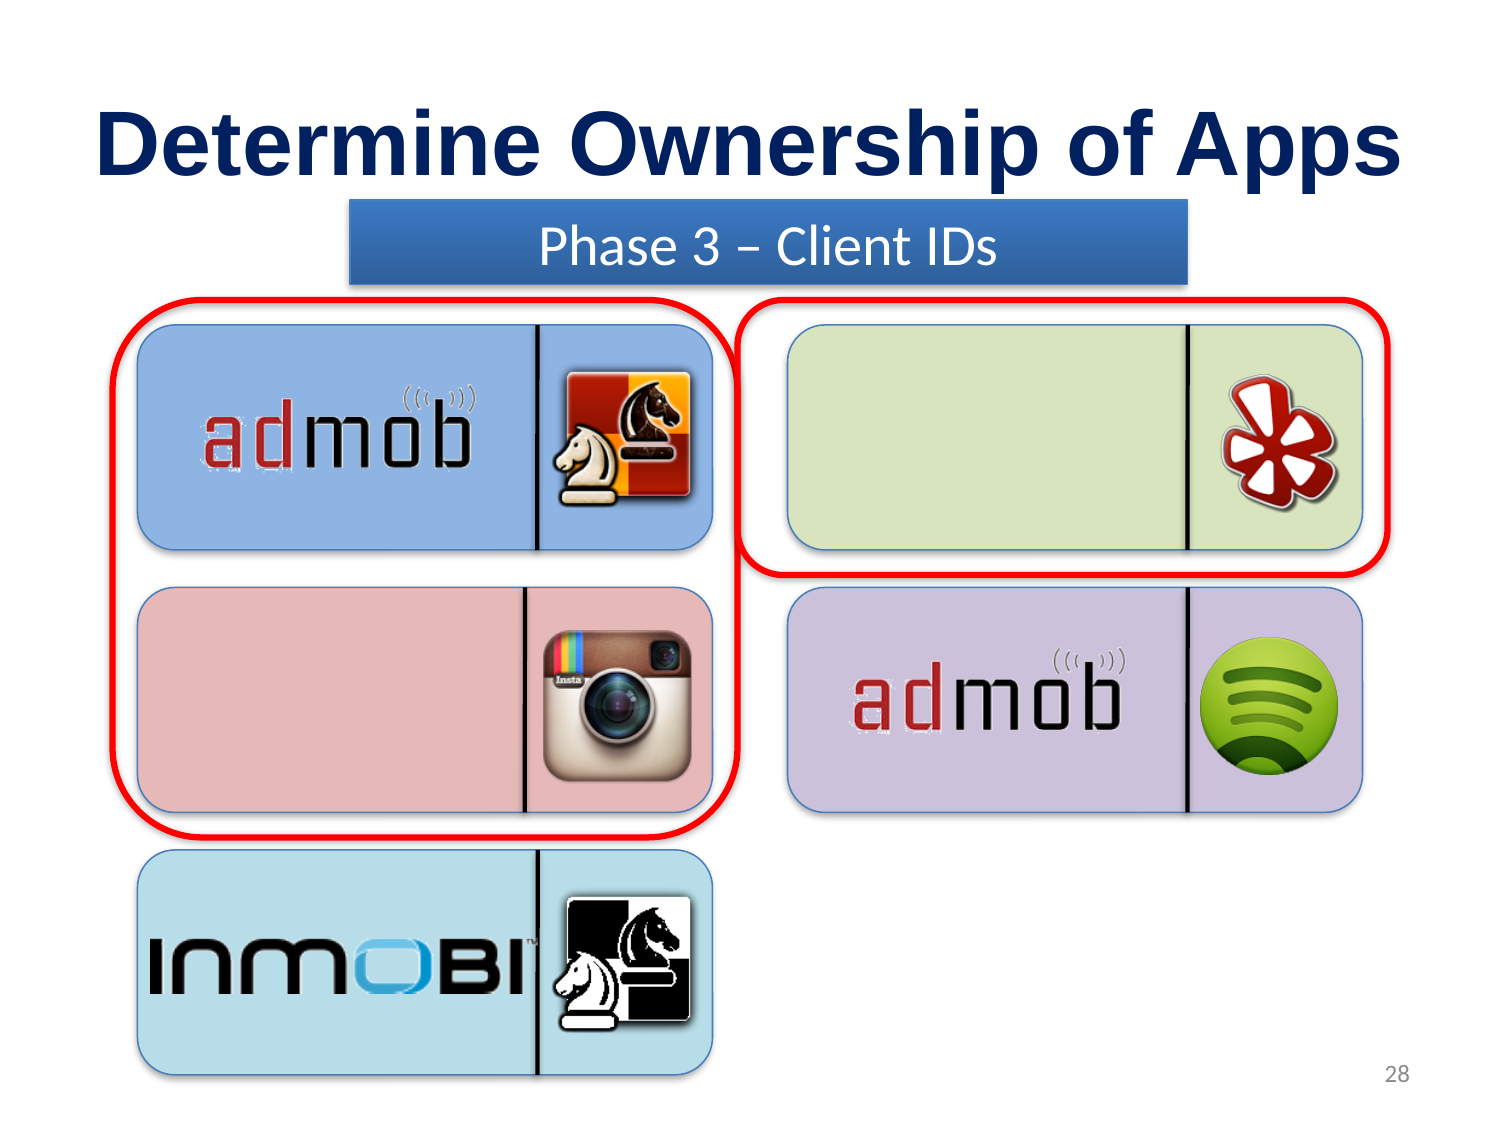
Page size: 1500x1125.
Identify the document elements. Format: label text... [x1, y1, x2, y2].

slide_number 28 [1074, 1042, 1425, 1103]
text_box [736, 299, 1389, 576]
text_box [540, 849, 714, 1076]
picture [199, 324, 477, 533]
text_box [136, 324, 530, 551]
text_box [477, 324, 714, 551]
title Determine Ownership of Apps [75, 45, 1425, 233]
text_box [136, 849, 535, 1076]
text_box [1128, 586, 1364, 814]
picture [149, 937, 538, 994]
picture [549, 887, 701, 1038]
picture [849, 587, 1127, 795]
picture [1212, 374, 1351, 513]
picture [537, 624, 698, 788]
picture [1199, 637, 1338, 776]
text_box [111, 299, 739, 839]
text_box [786, 586, 1180, 814]
text_box [136, 586, 714, 814]
picture [549, 362, 701, 513]
text_box Phase 3 – Client IDs [349, 199, 1188, 285]
